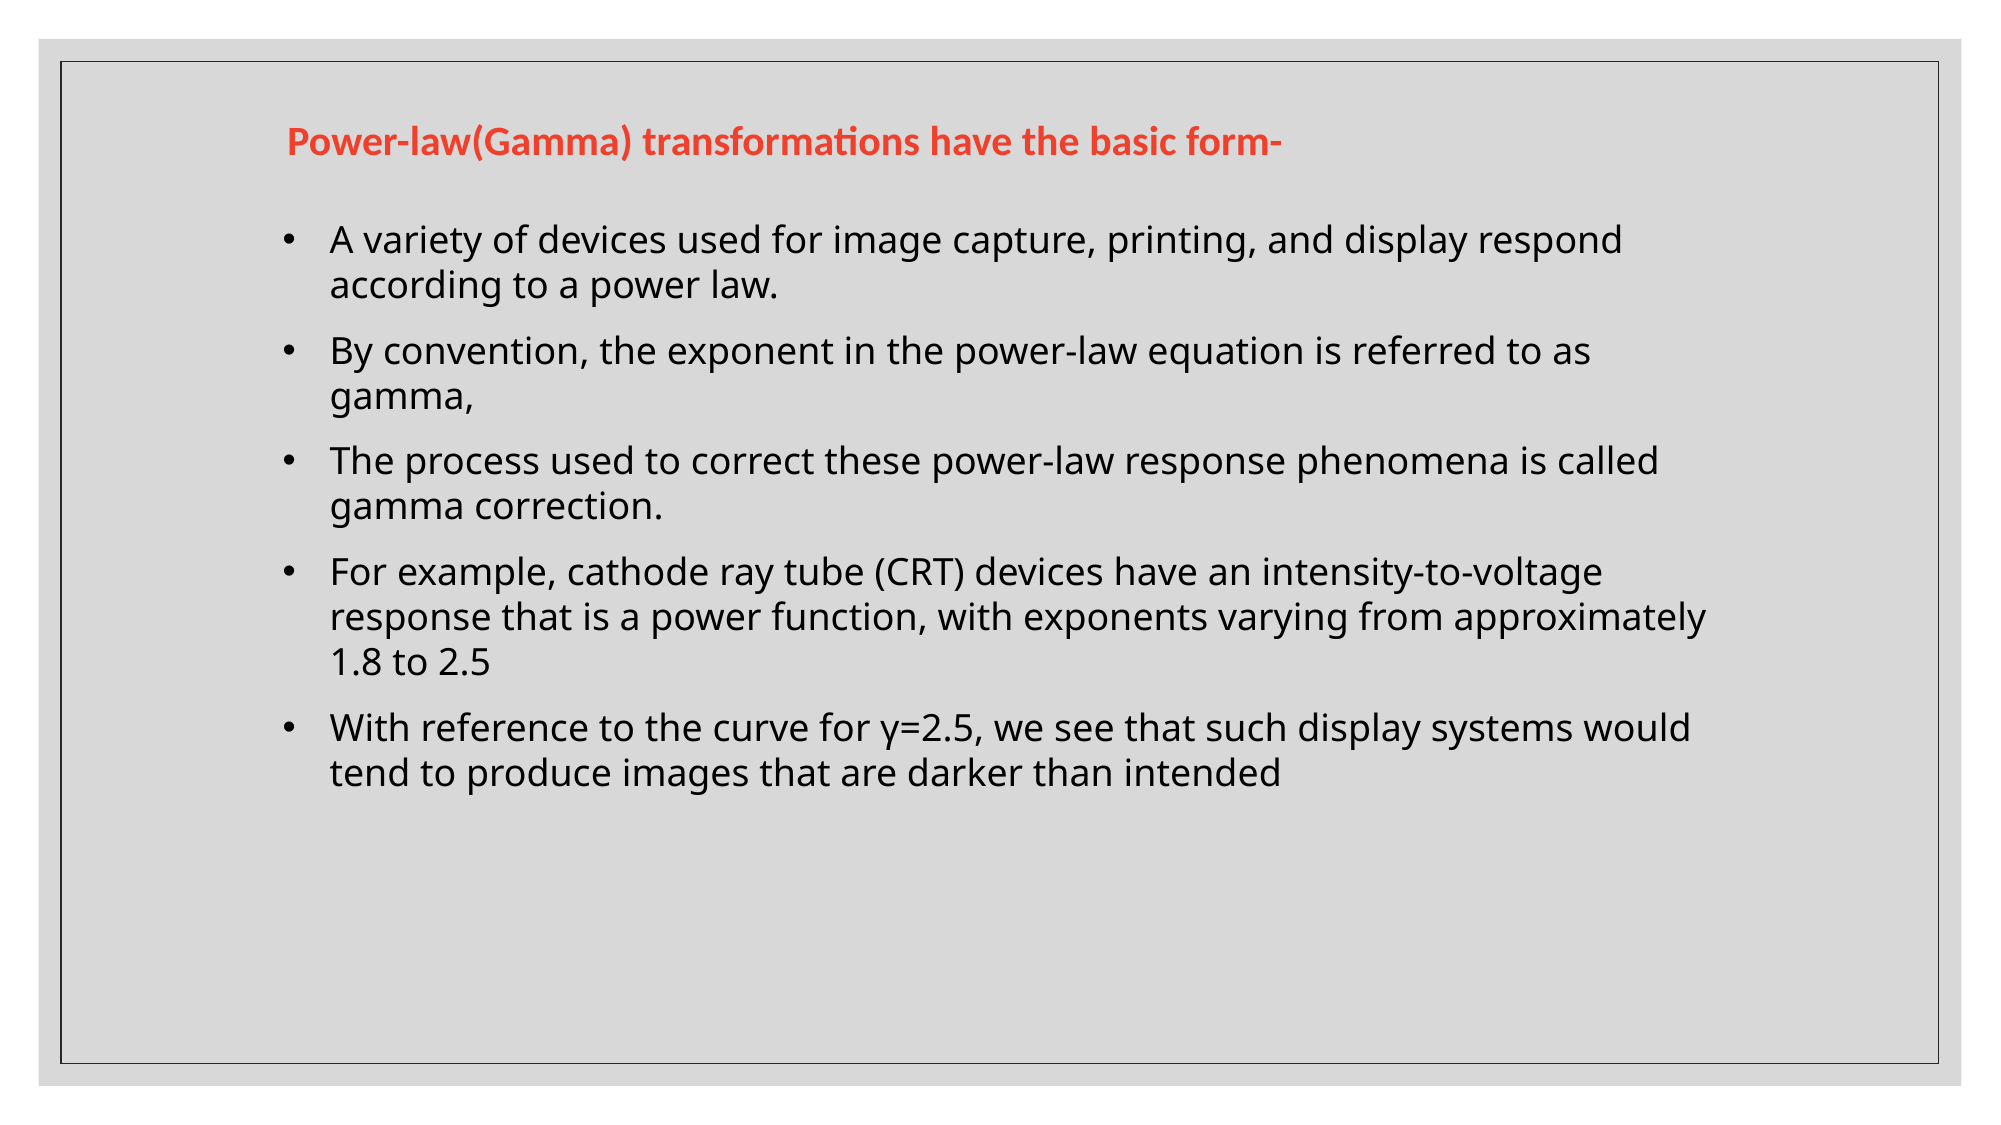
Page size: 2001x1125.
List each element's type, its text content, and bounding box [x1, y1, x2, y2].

text_box A variety of devices used for image capture, printing, and display respond according to a power law. By convention, the exponent in the power-law equation is referred to as gamma, The process used to correct these power-law response phenomena is called gamma correction. For example, cathode ray tube (CRT) devices have an intensity-to-voltage response that is a power function, with exponents varying from approximately 1.8 to 2.5 With reference to the curve for γ=2.5, we see that such display systems would tend to produce images that are darker than intended [267, 208, 1746, 802]
text_box Power-law(Gamma) transformations have the basic form- [272, 106, 1298, 172]
